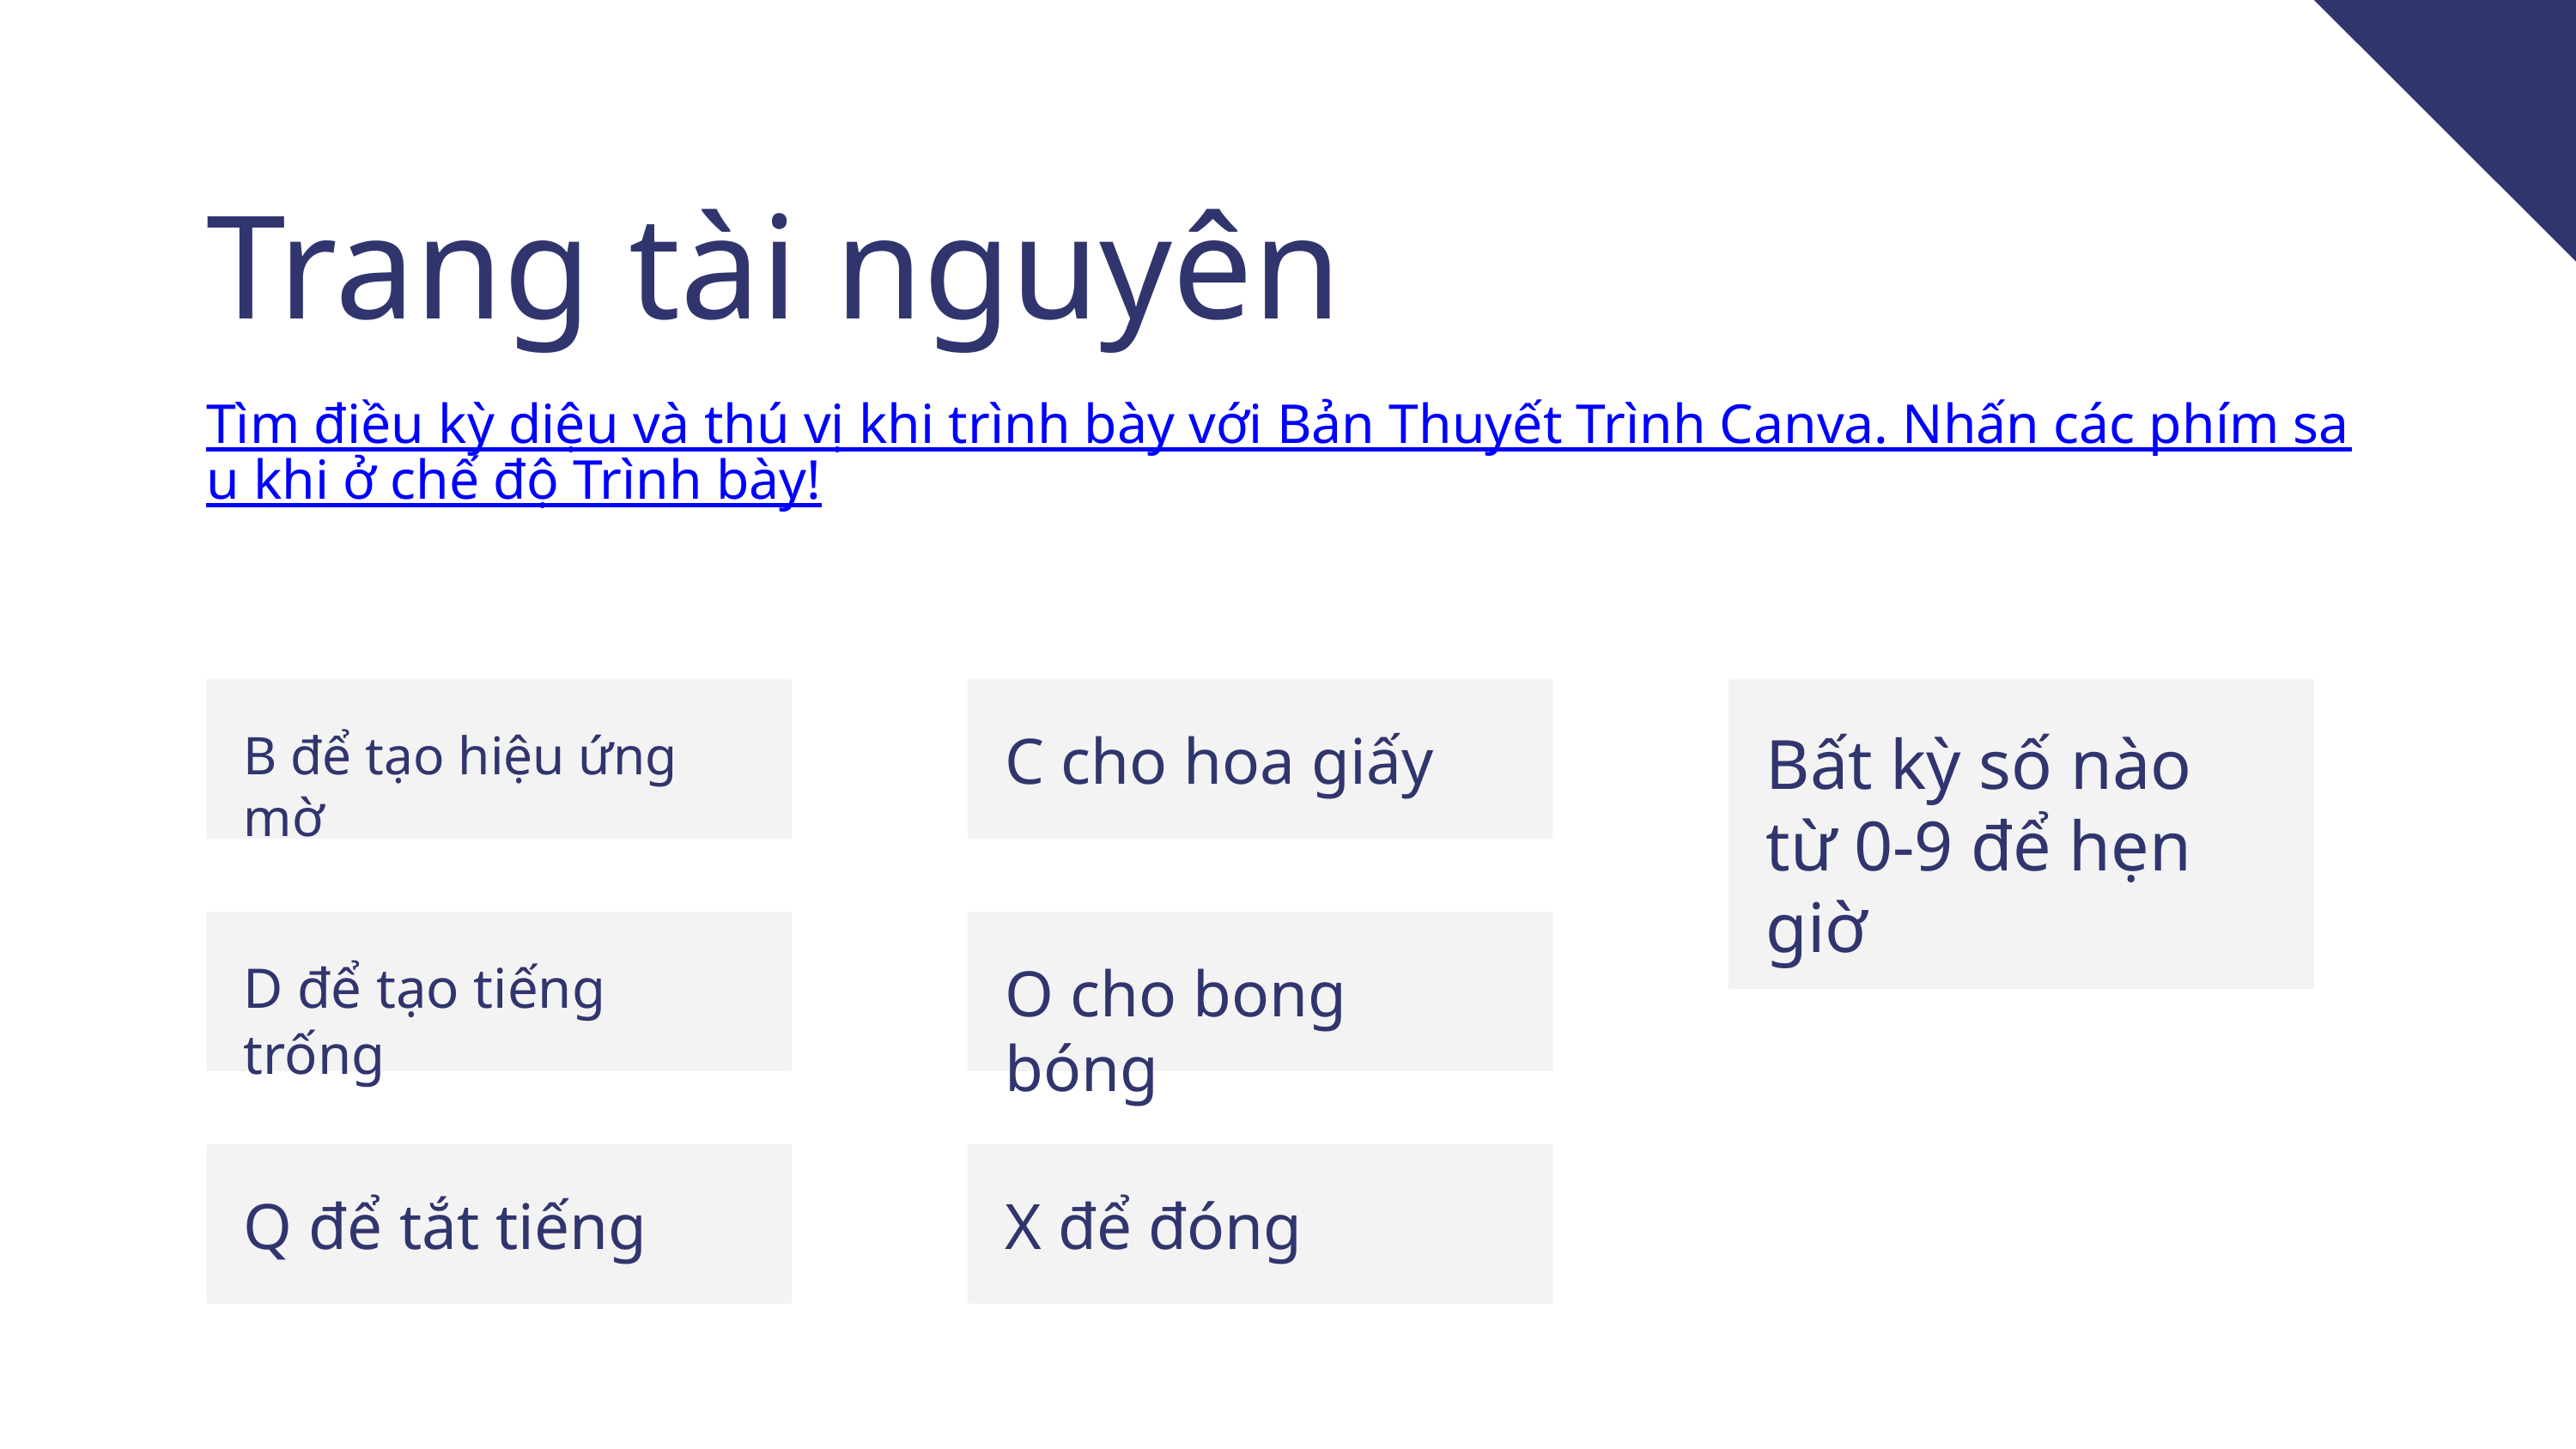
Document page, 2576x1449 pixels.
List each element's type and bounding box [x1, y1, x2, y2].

text_box [206, 679, 793, 840]
text_box [967, 911, 1553, 1072]
text_box [967, 1143, 1553, 1304]
text_box [967, 679, 1553, 840]
text_box [206, 176, 2370, 534]
text_box [2313, 0, 2576, 262]
text_box [206, 911, 793, 1072]
text_box [1728, 679, 2315, 990]
text_box [206, 1143, 793, 1304]
